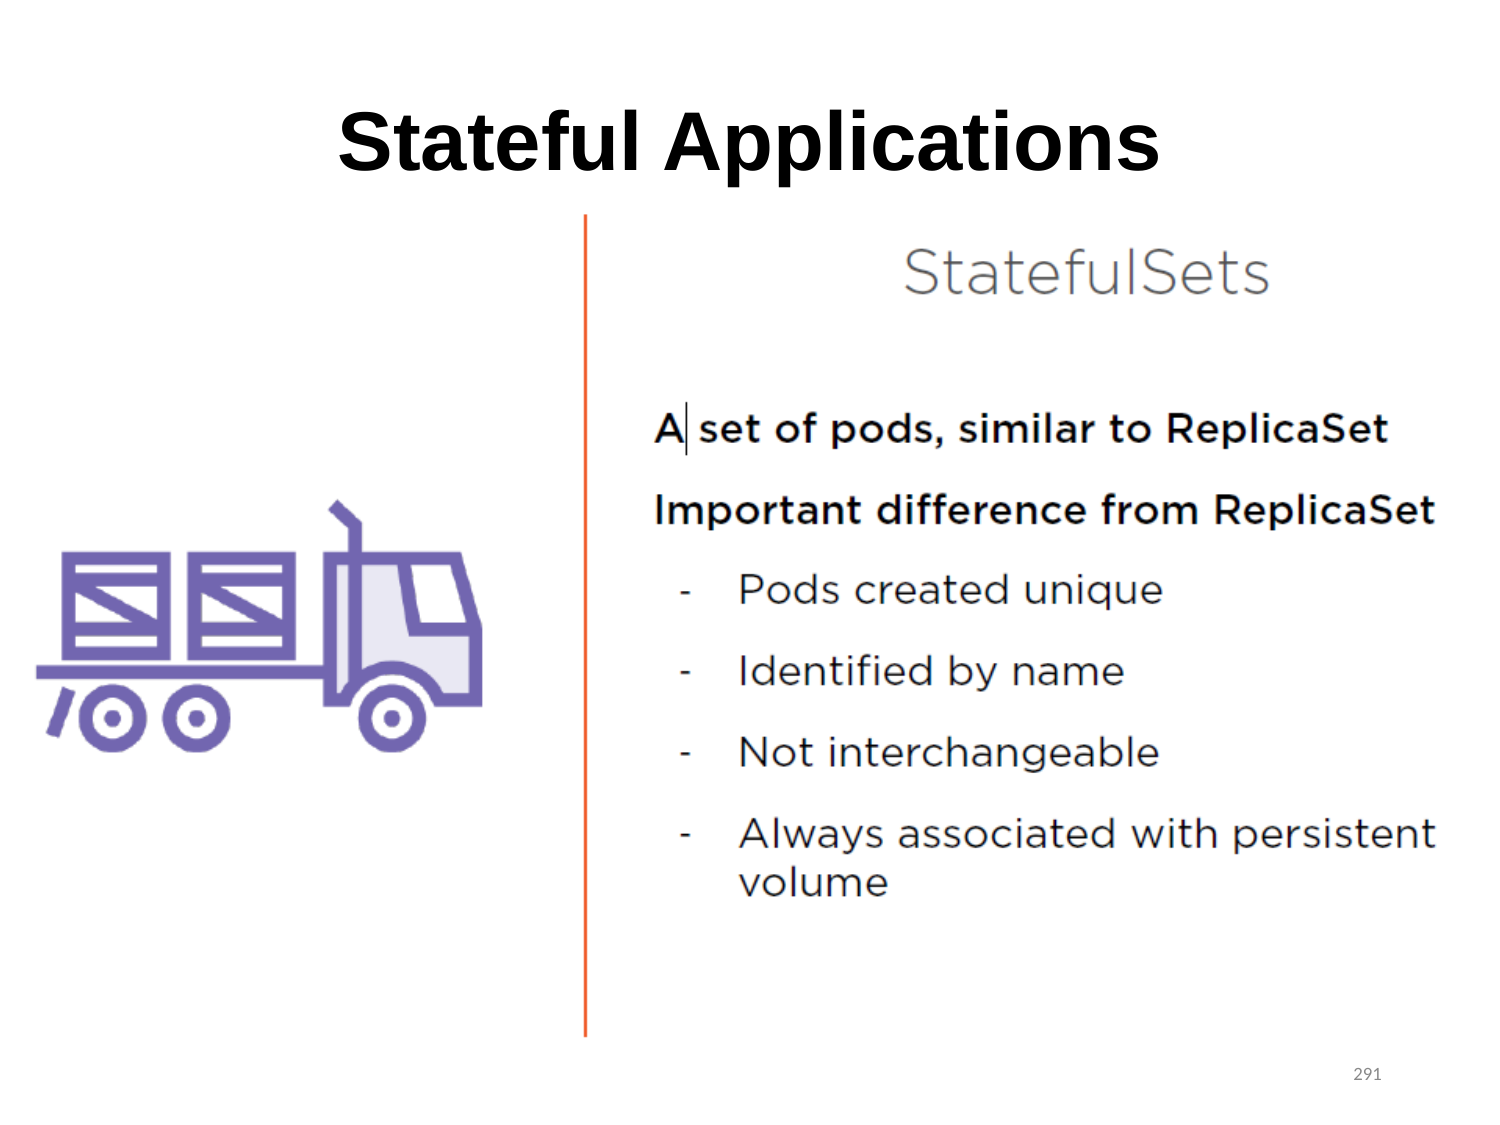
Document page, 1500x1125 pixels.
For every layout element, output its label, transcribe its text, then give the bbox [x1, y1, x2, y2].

title Stateful Applications [29, 68, 1471, 197]
text_box 291 [1059, 1061, 1397, 1103]
picture [7, 199, 1493, 1053]
